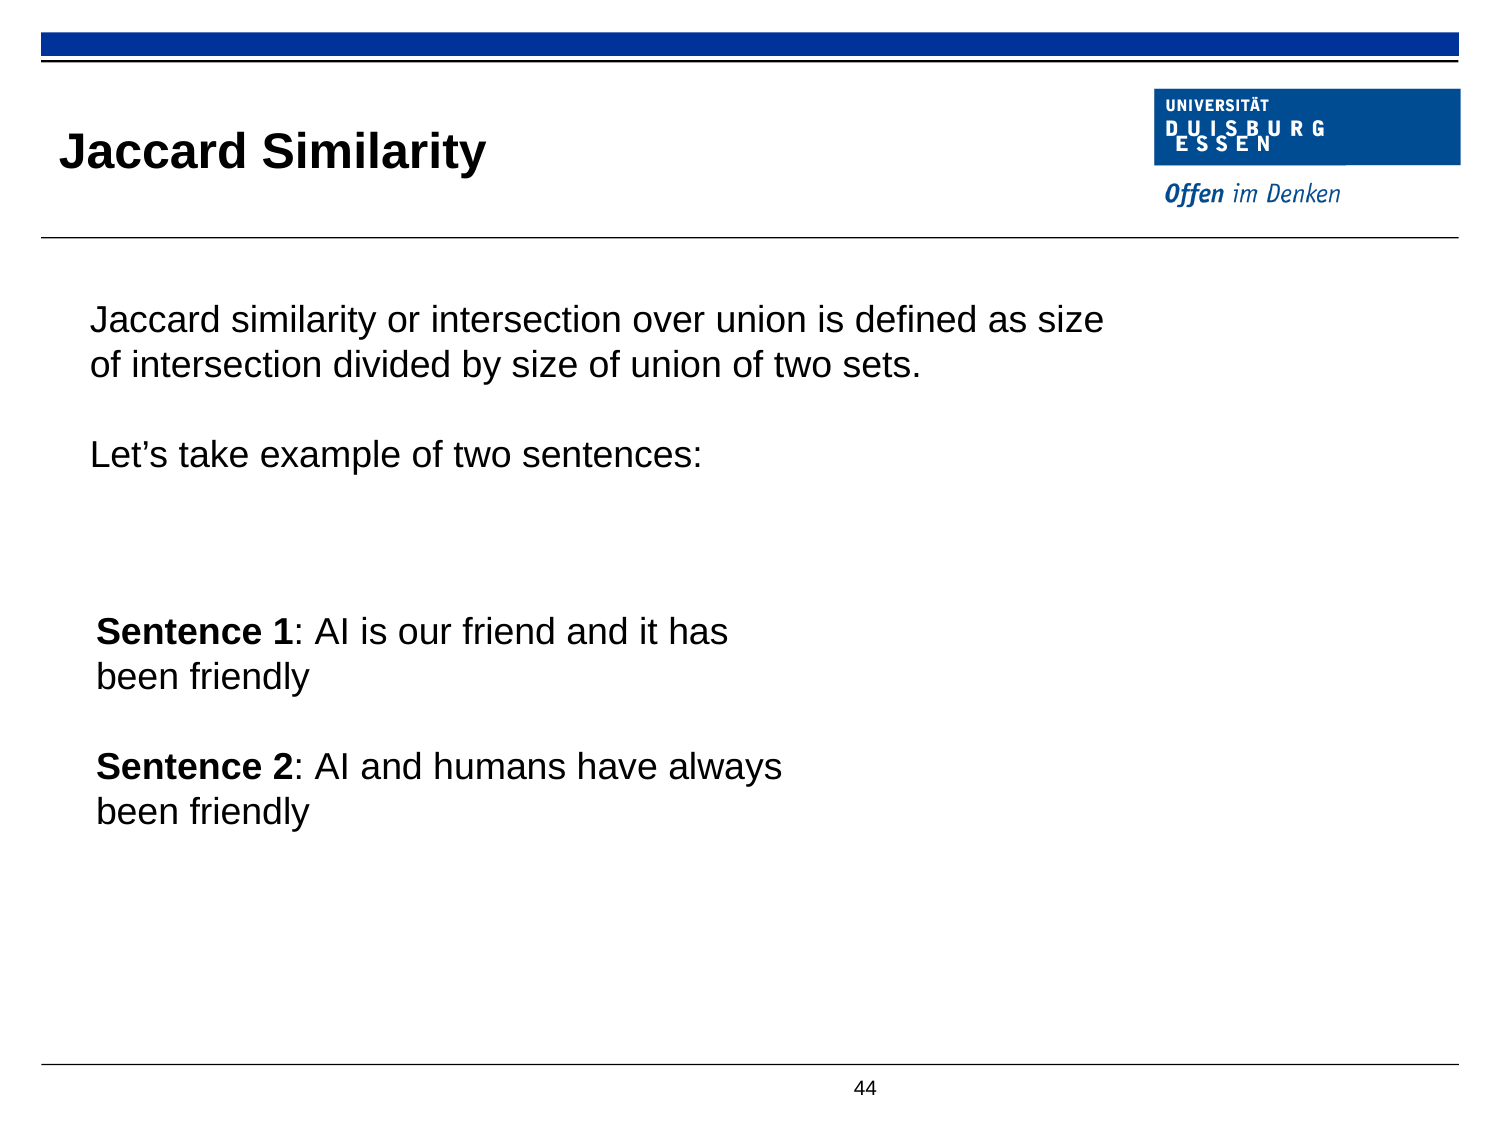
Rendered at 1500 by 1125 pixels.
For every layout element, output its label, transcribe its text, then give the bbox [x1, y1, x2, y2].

title Jaccard Similarity [58, 79, 1126, 218]
picture [1154, 80, 1461, 213]
text_box Sentence 1: AI is our friend and it has been friendly Sentence 2: AI and humans have always been friendly [81, 599, 832, 840]
text_box Jaccard similarity or intersection over union is defined as size of intersection divided by size of union of two sets. Let’s take example of two sentences: [75, 287, 1142, 483]
